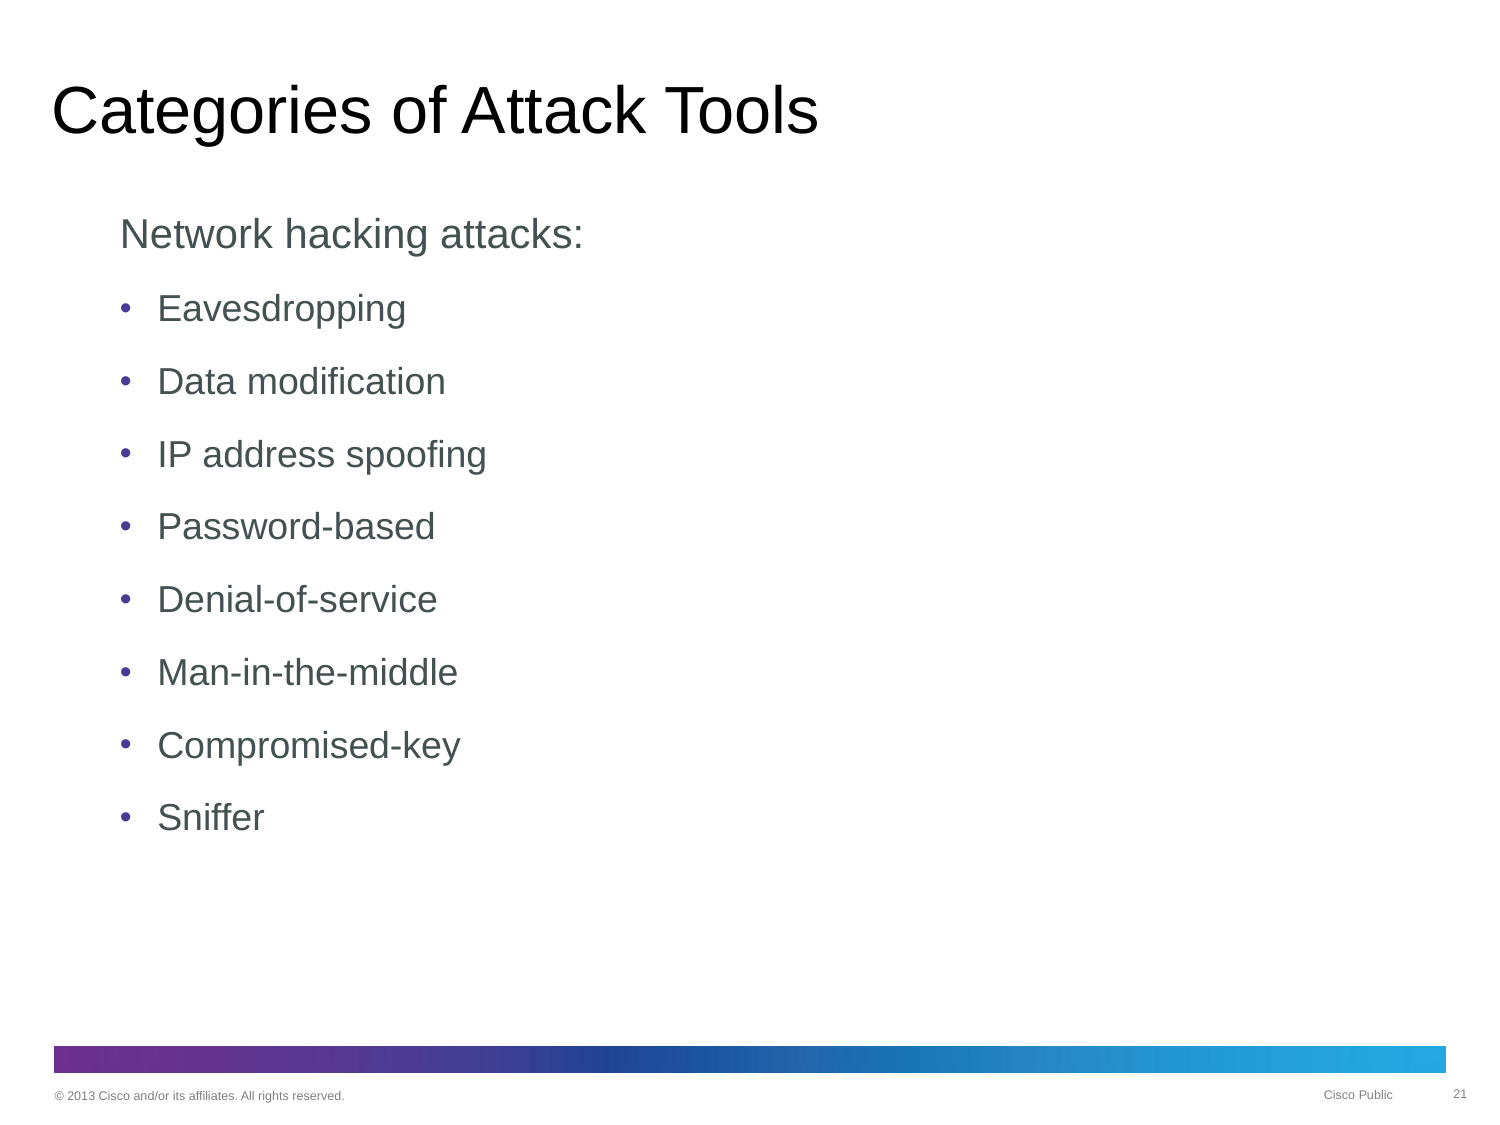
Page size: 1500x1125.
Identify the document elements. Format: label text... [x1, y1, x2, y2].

text_box Network hacking attacks: Eavesdropping Data modification IP address spoofing Password-based Denial-of-service Man-in-the-middle Compromised-key Sniffer [104, 202, 1404, 872]
title Categories of Attack Tools [37, 17, 1447, 155]
picture [54, 1046, 1446, 1073]
